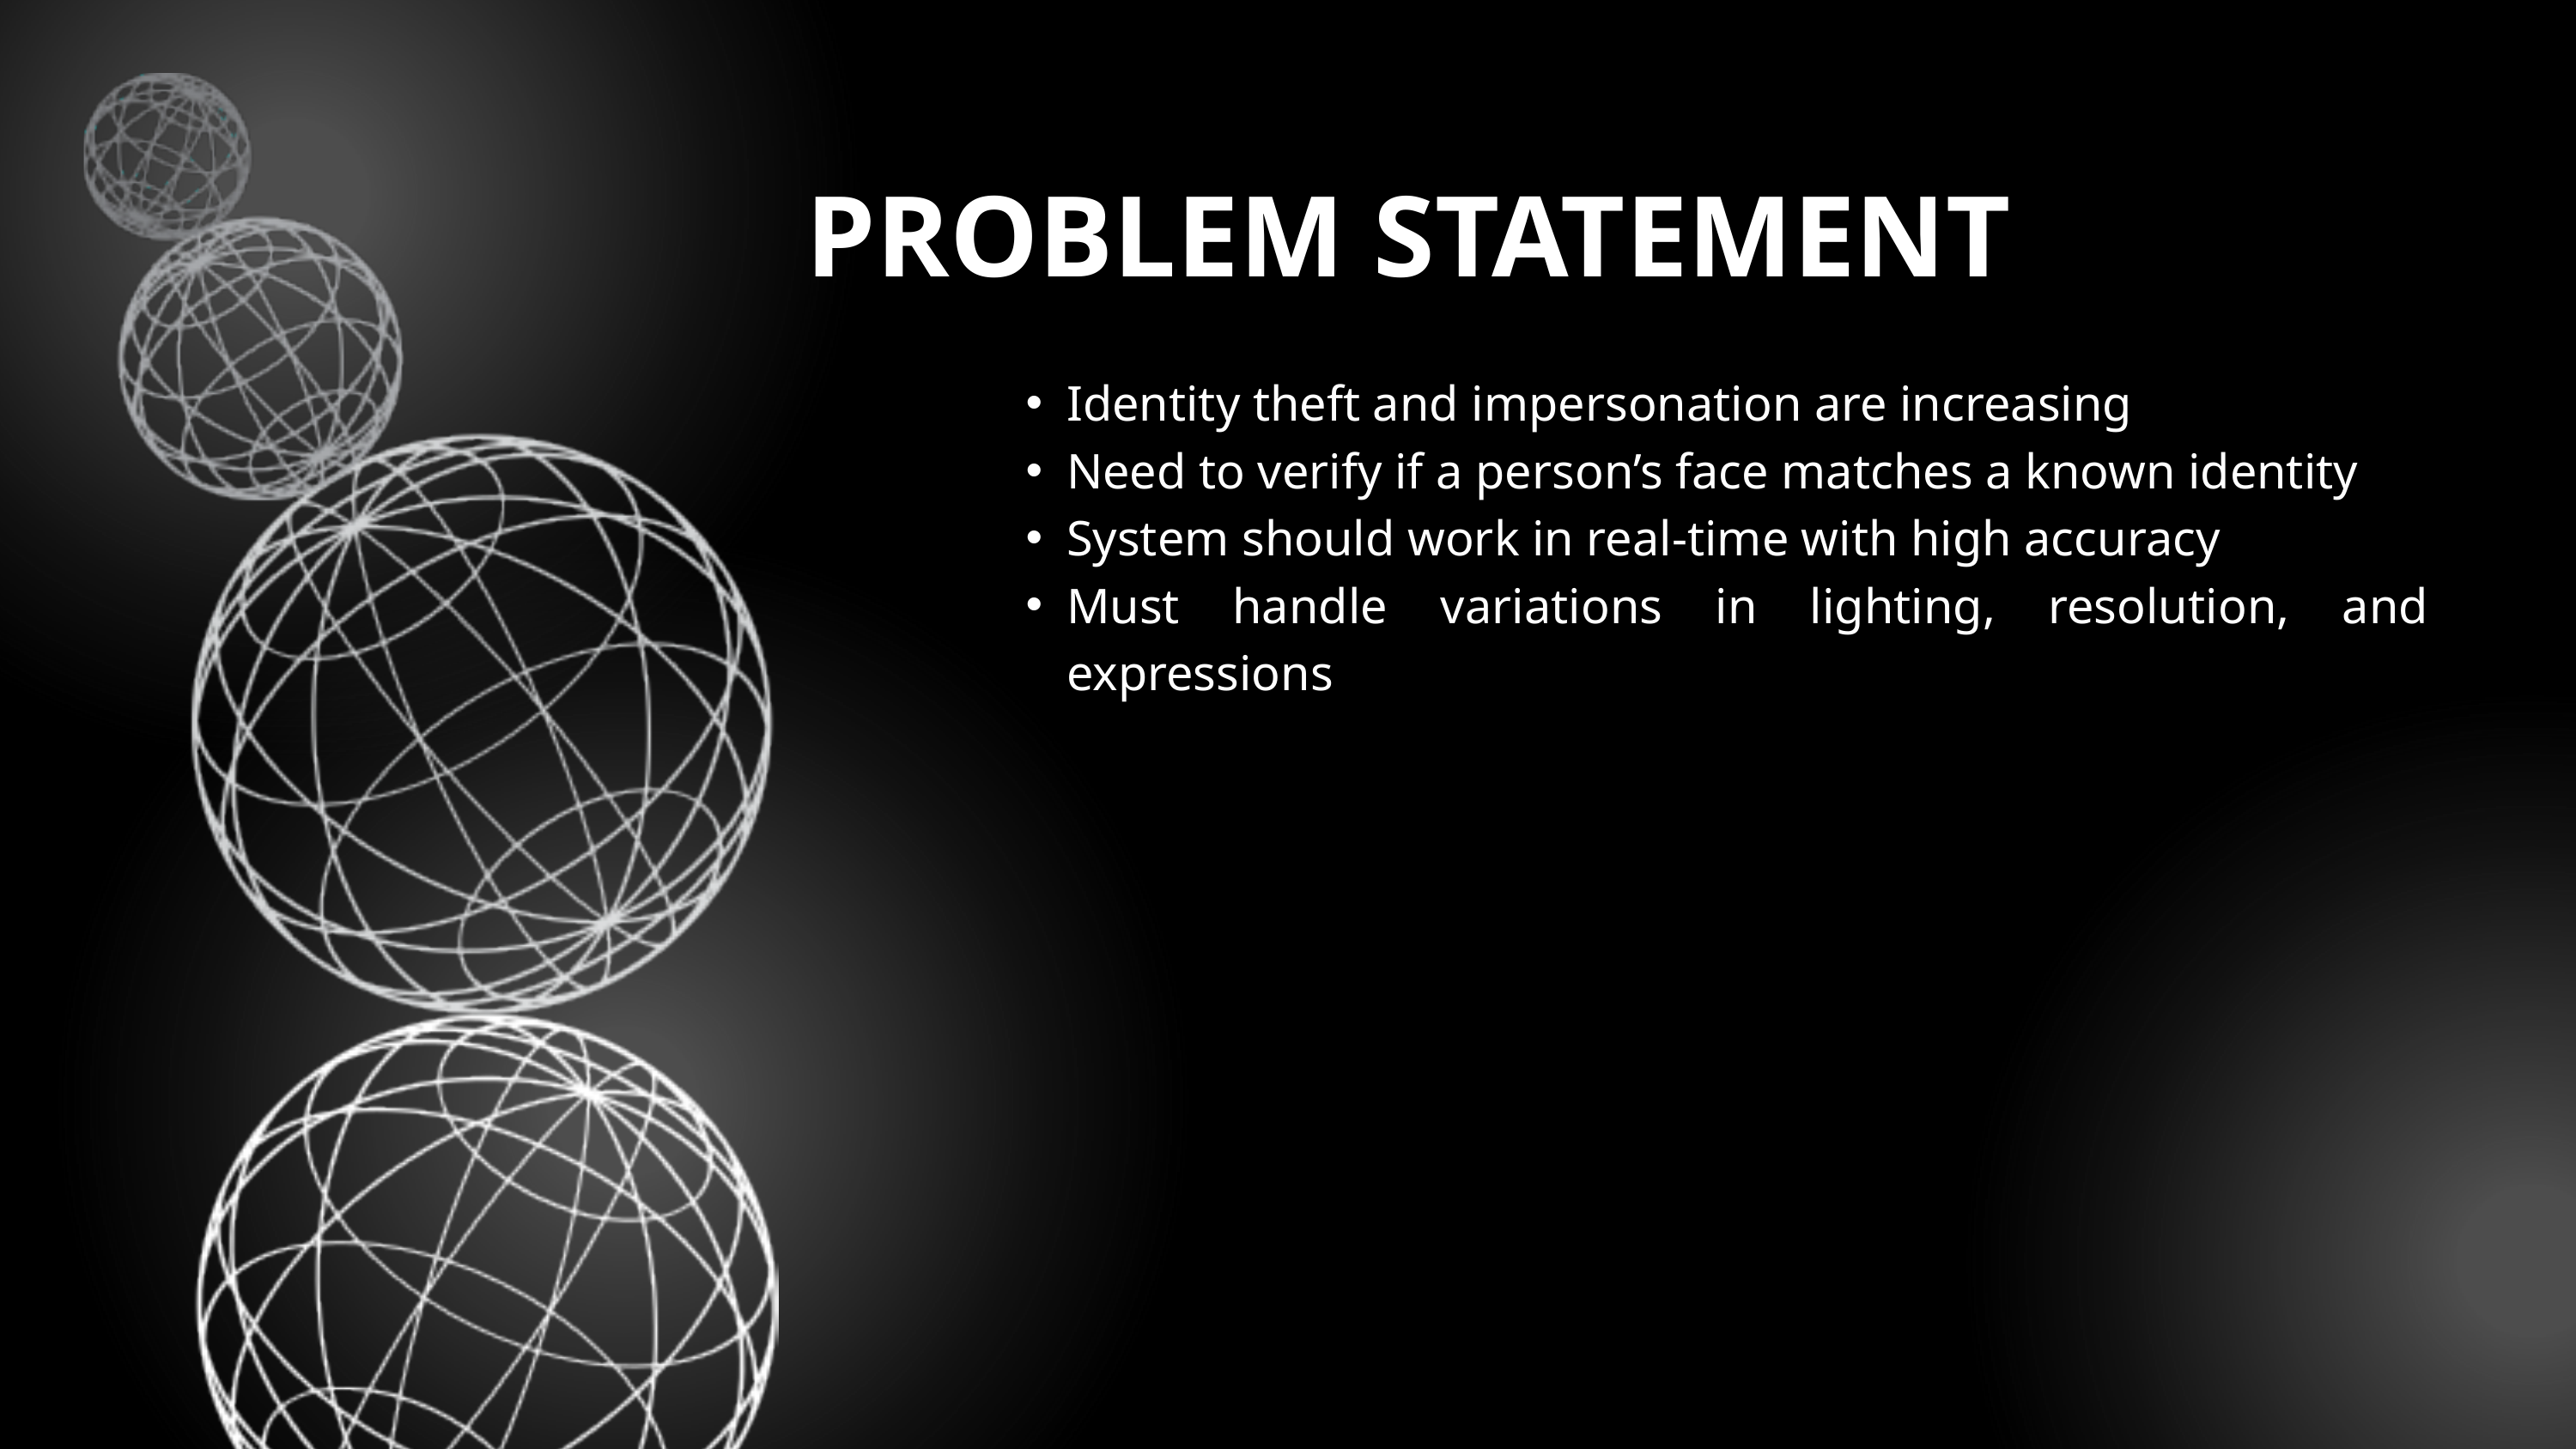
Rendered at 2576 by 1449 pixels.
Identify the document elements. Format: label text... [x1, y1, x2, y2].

text_box PROBLEM STATEMENT [805, 173, 2195, 300]
text_box Identity theft and impersonation are increasing Need to verify if a person’s face matches a known identity System should work in real-time with high accuracy Must handle variations in lighting, resolution, and expressions [985, 363, 2432, 767]
text_box [52, 530, 1196, 1449]
text_box [0, 0, 866, 767]
text_box [83, 73, 779, 530]
text_box [1960, 689, 2576, 1449]
